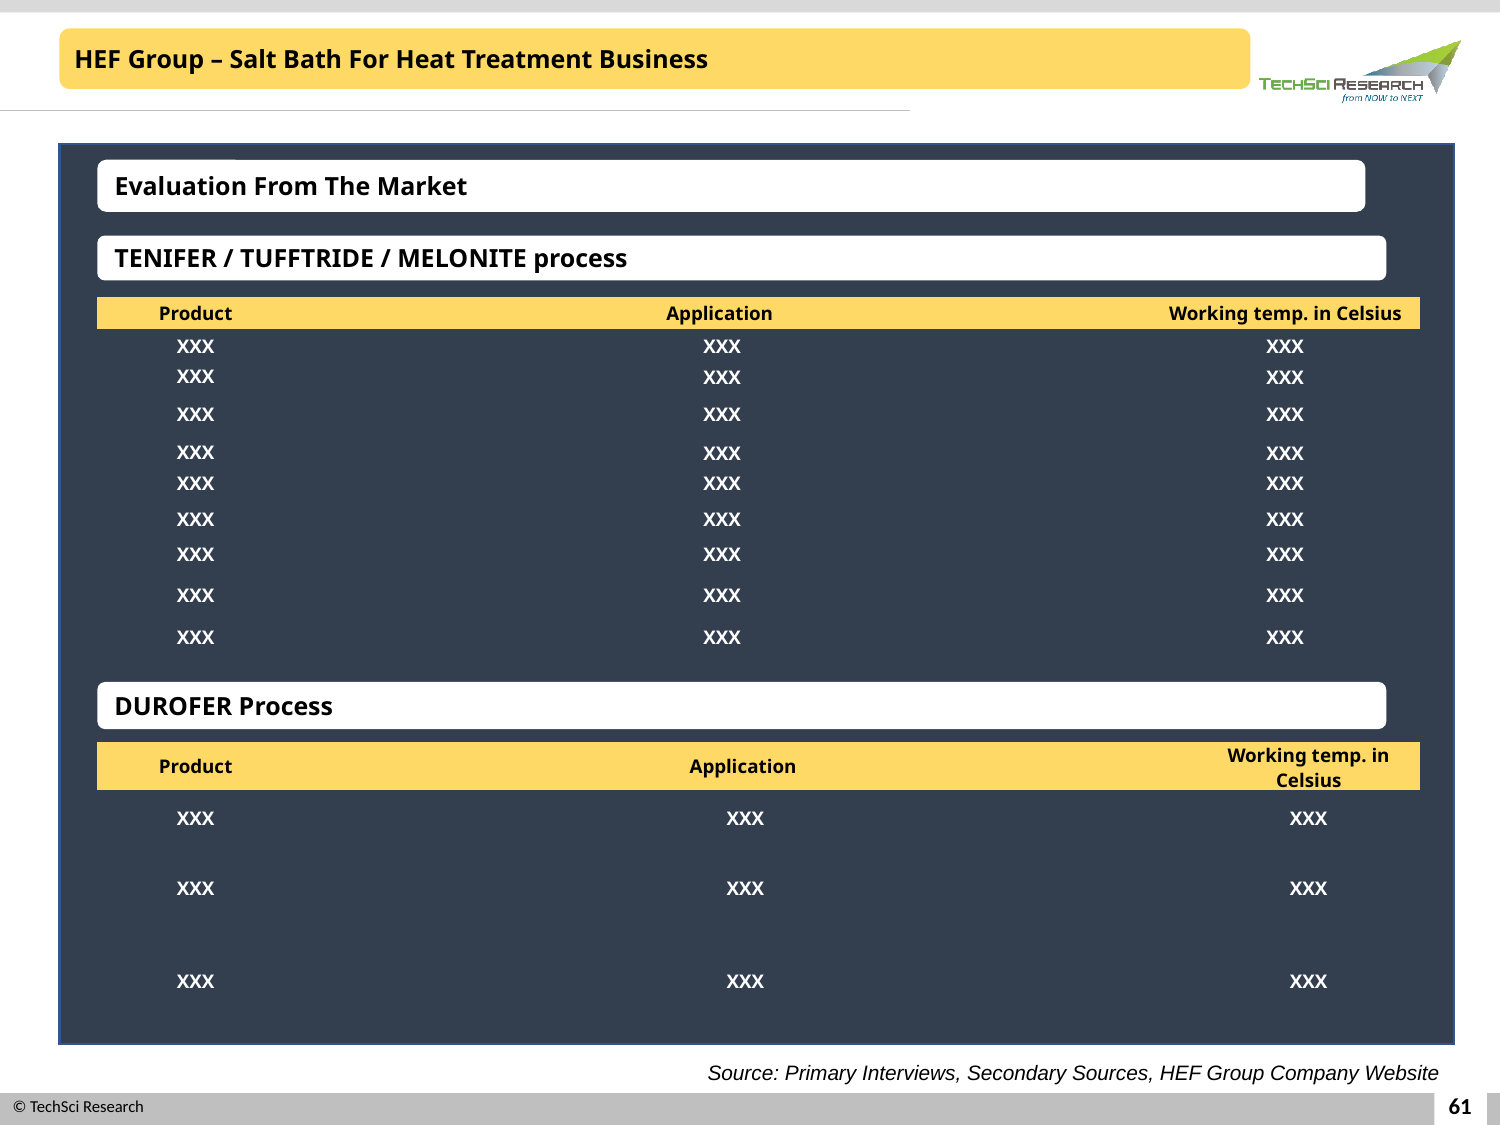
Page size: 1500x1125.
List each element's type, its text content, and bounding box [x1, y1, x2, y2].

table_cell XXX [1150, 536, 1420, 571]
table_cell XXX [97, 363, 294, 390]
table_cell XXX [294, 501, 1150, 536]
table_header Application [294, 297, 1150, 329]
table_cell XXX [1197, 847, 1420, 930]
table_cell XXX [97, 501, 294, 536]
table_cell XXX [294, 536, 1150, 571]
table_cell XXX [294, 390, 1150, 438]
table_cell XXX [1150, 438, 1420, 466]
table_cell XXX [1150, 466, 1420, 501]
text_box TENIFER / TUFFTRIDE / MELONITE process [96, 234, 1388, 282]
text_box HEF Group – Salt Bath For Heat Treatment Business [59, 35, 1156, 81]
table_cell XXX [294, 571, 1150, 620]
table_cell XXX [97, 847, 294, 930]
table_header Product [97, 742, 294, 790]
table_header Working temp. in Celsius [1197, 742, 1420, 790]
table_cell XXX [294, 438, 1150, 466]
table_cell XXX [97, 571, 294, 620]
table_cell XXX [97, 930, 294, 1033]
table_header Application [294, 742, 1197, 790]
table_header Product [97, 297, 294, 329]
table_cell XXX [294, 329, 1150, 363]
table_cell XXX [97, 536, 294, 571]
text_box Source: Primary Interviews, Secondary Sources, HEF Group Company Website [652, 1052, 1454, 1092]
table_cell XXX [1197, 790, 1420, 847]
text_box DUROFER Process [96, 680, 1388, 731]
table_cell XXX [1150, 363, 1420, 390]
table_cell XXX [1150, 571, 1420, 620]
text_box [58, 27, 1252, 91]
table_cell XXX [1150, 390, 1420, 438]
table_cell XXX [1150, 501, 1420, 536]
table_cell XXX [294, 930, 1197, 1033]
table_cell XXX [97, 466, 294, 501]
table_cell XXX [97, 438, 294, 466]
table_cell XXX [294, 847, 1197, 930]
table_cell XXX [97, 329, 294, 363]
table_cell XXX [97, 790, 294, 847]
text_box [58, 143, 1455, 1045]
table_cell XXX [1150, 329, 1420, 363]
table_cell XXX [294, 790, 1197, 847]
table_cell XXX [1150, 620, 1420, 655]
table_cell XXX [97, 620, 294, 655]
table_header Working temp. in Celsius [1150, 297, 1420, 329]
table_cell XXX [294, 620, 1150, 655]
table_cell XXX [294, 466, 1150, 501]
table_cell XXX [294, 363, 1150, 390]
text_box Evaluation From The Market [96, 158, 1367, 213]
table_cell XXX [97, 390, 294, 438]
table_cell XXX [1197, 930, 1420, 1033]
picture [1257, 39, 1461, 104]
